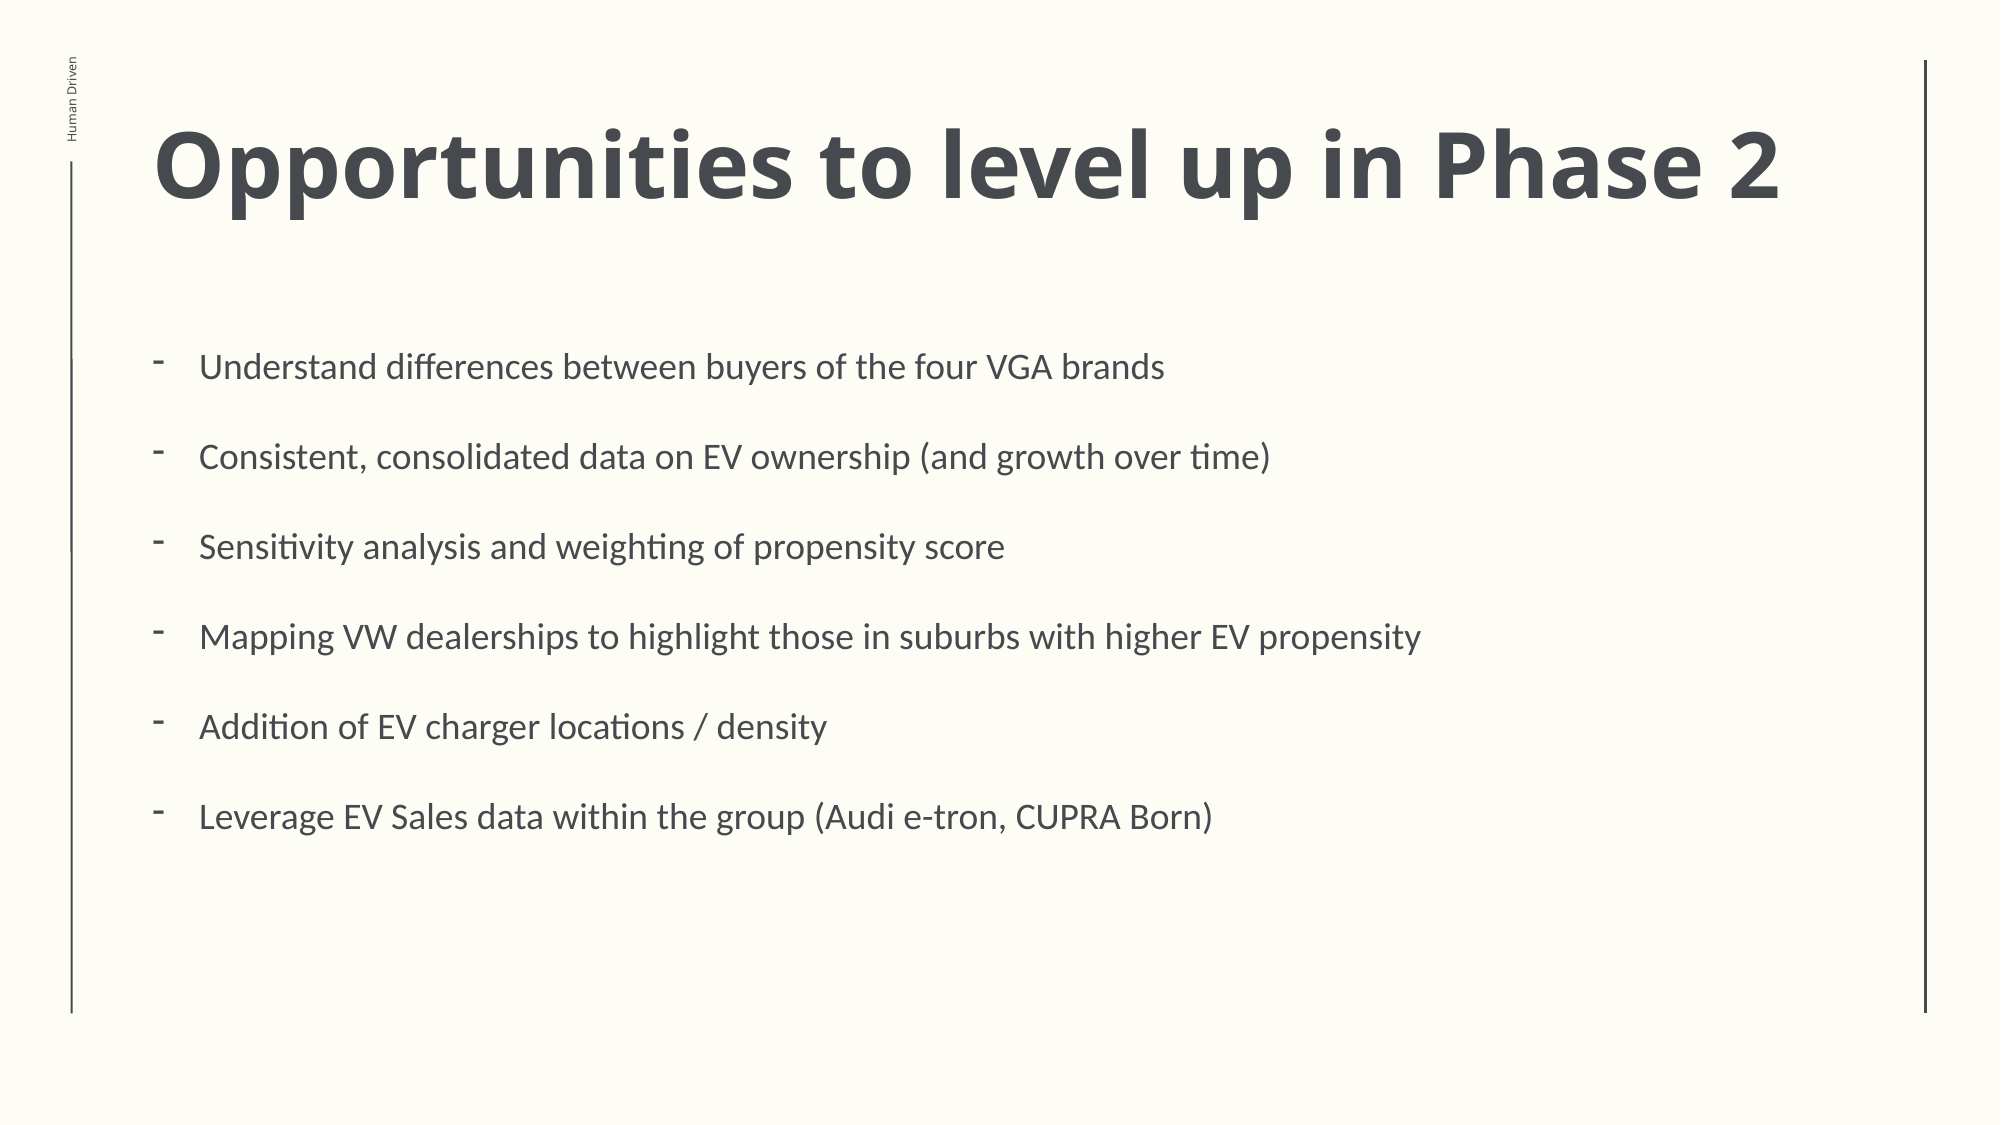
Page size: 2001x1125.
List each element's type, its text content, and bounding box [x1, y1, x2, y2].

text_box Understand differences between buyers of the four VGA brands Consistent, consolidated data on EV ownership (and growth over time) Sensitivity analysis and weighting of propensity score Mapping VW dealerships to highlight those in suburbs with higher EV propensity Addition of EV charger locations / density Leverage EV Sales data within the group (Audi e-tron, CUPRA Born) [137, 334, 1646, 845]
title Opportunities to level up in Phase 2 [137, 59, 1863, 278]
